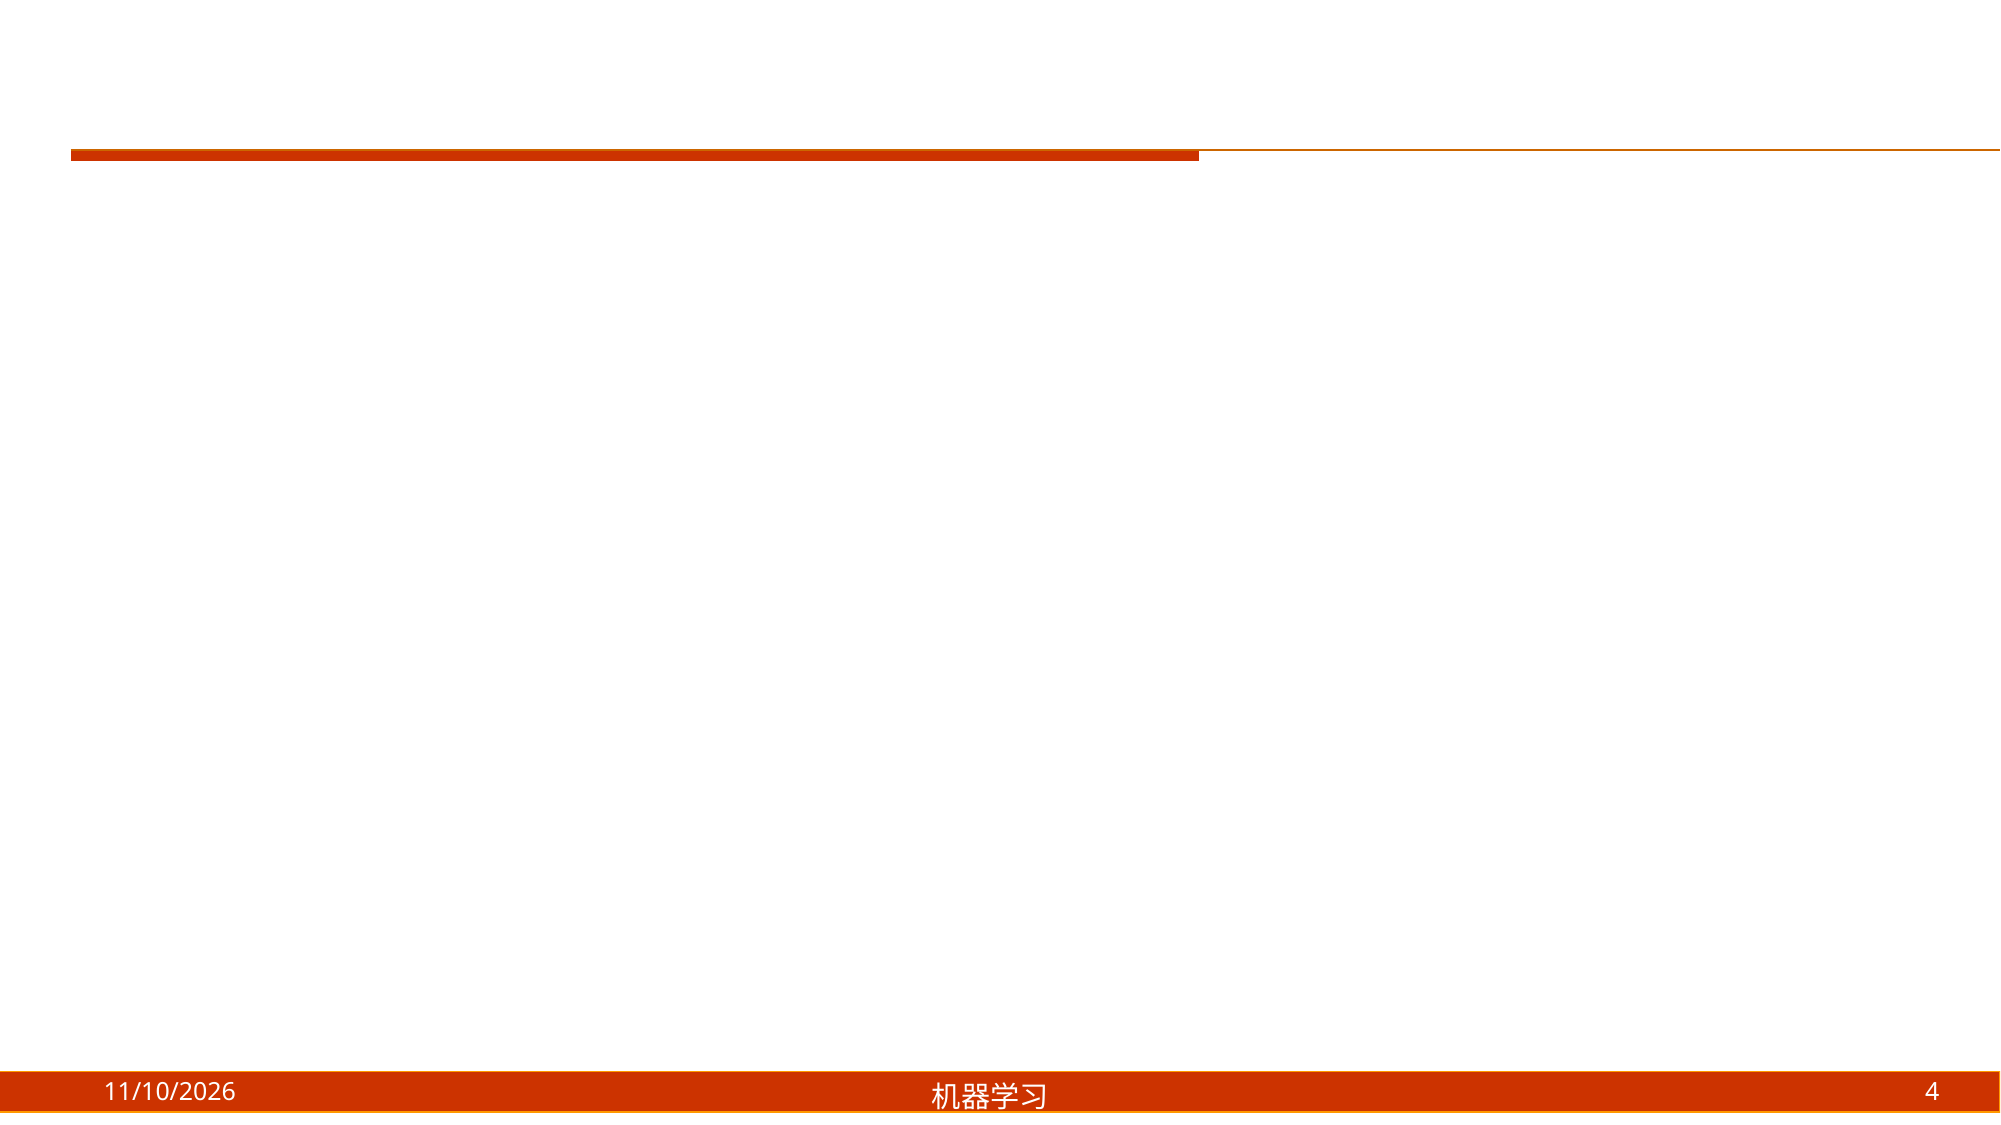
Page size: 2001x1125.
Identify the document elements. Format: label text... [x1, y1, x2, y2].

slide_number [103, 1074, 538, 1115]
slide_number 4 [1505, 1074, 1940, 1113]
